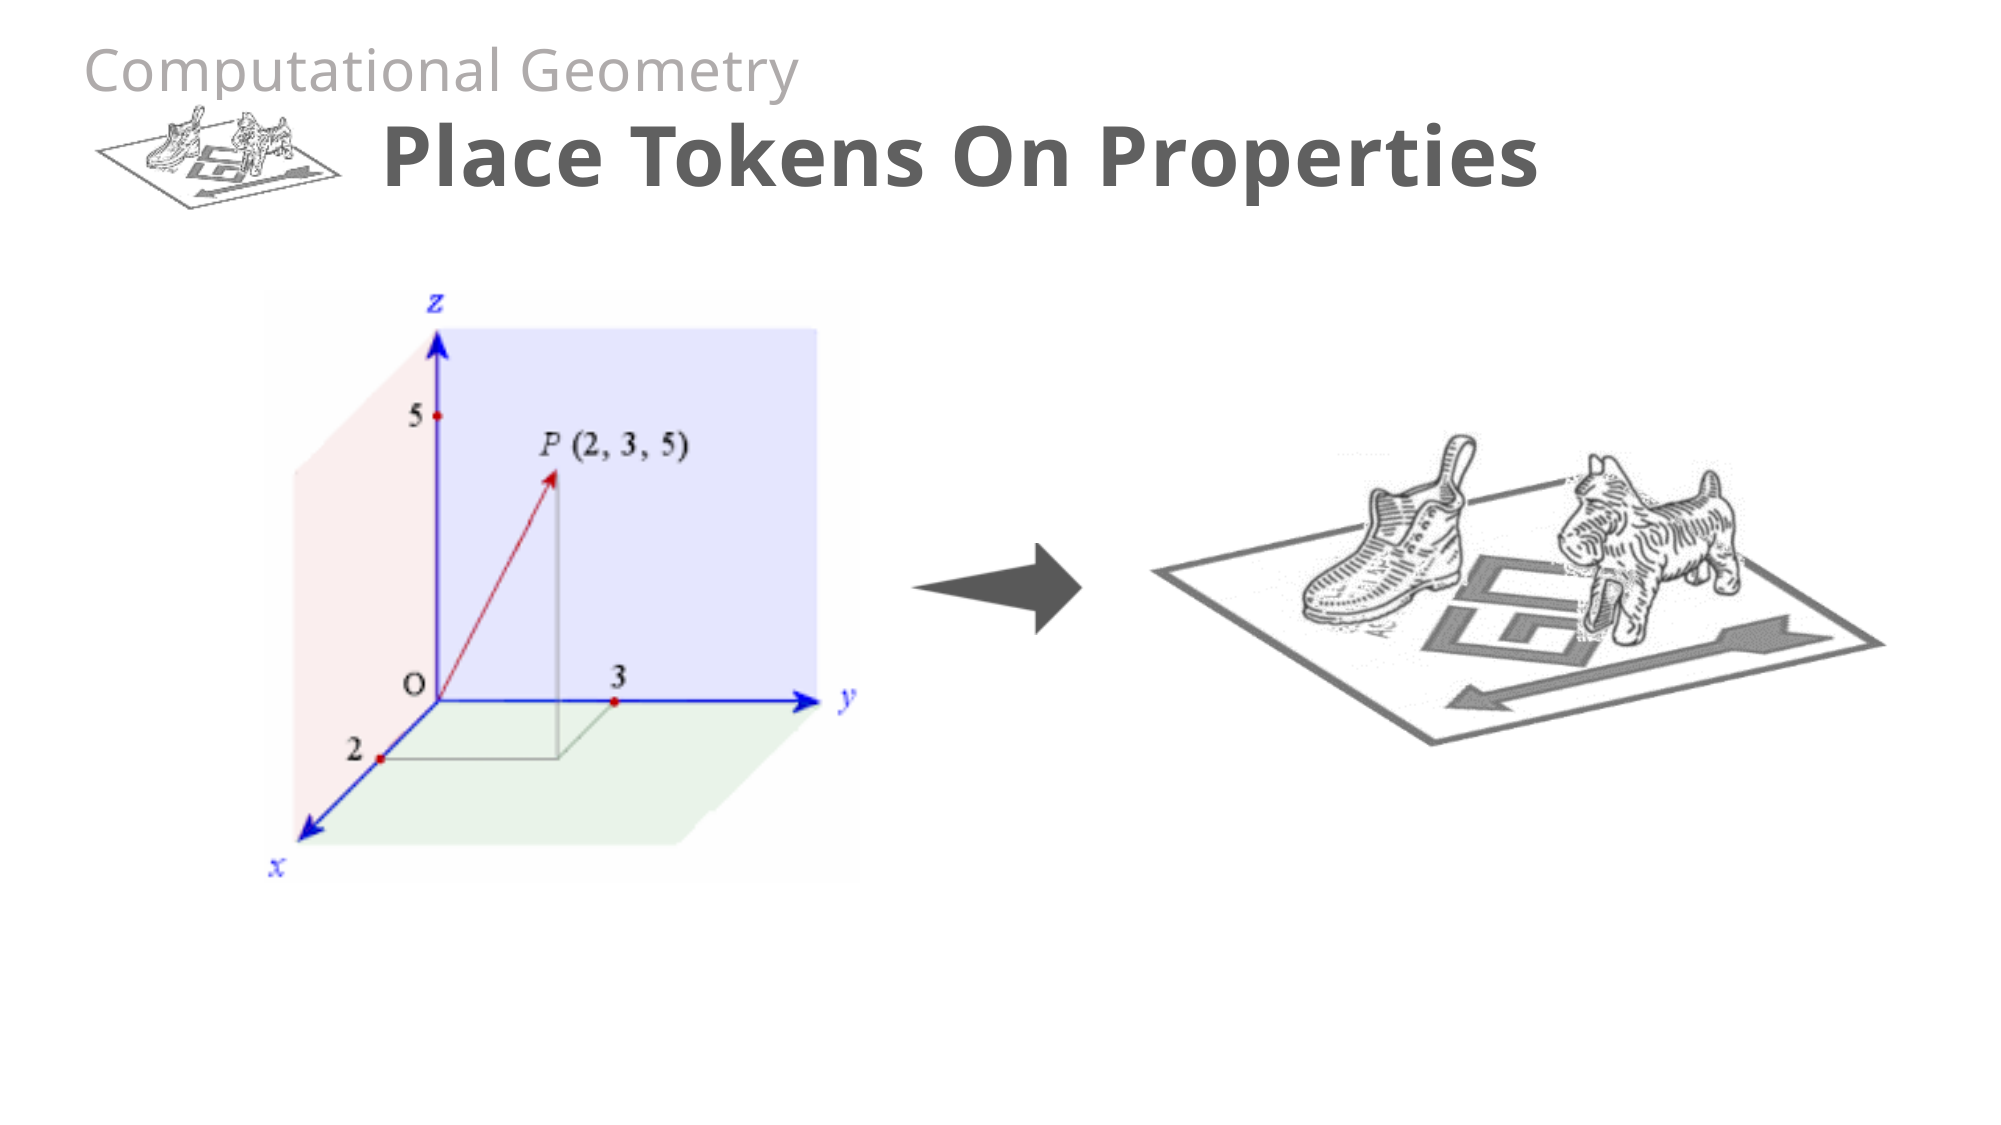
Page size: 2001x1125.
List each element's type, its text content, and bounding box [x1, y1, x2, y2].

picture [92, 100, 346, 213]
picture [909, 543, 1091, 635]
text_box Computational Geometry Place Tokens On Properties [19, 21, 2000, 211]
picture [264, 290, 860, 883]
picture [1140, 418, 1898, 756]
